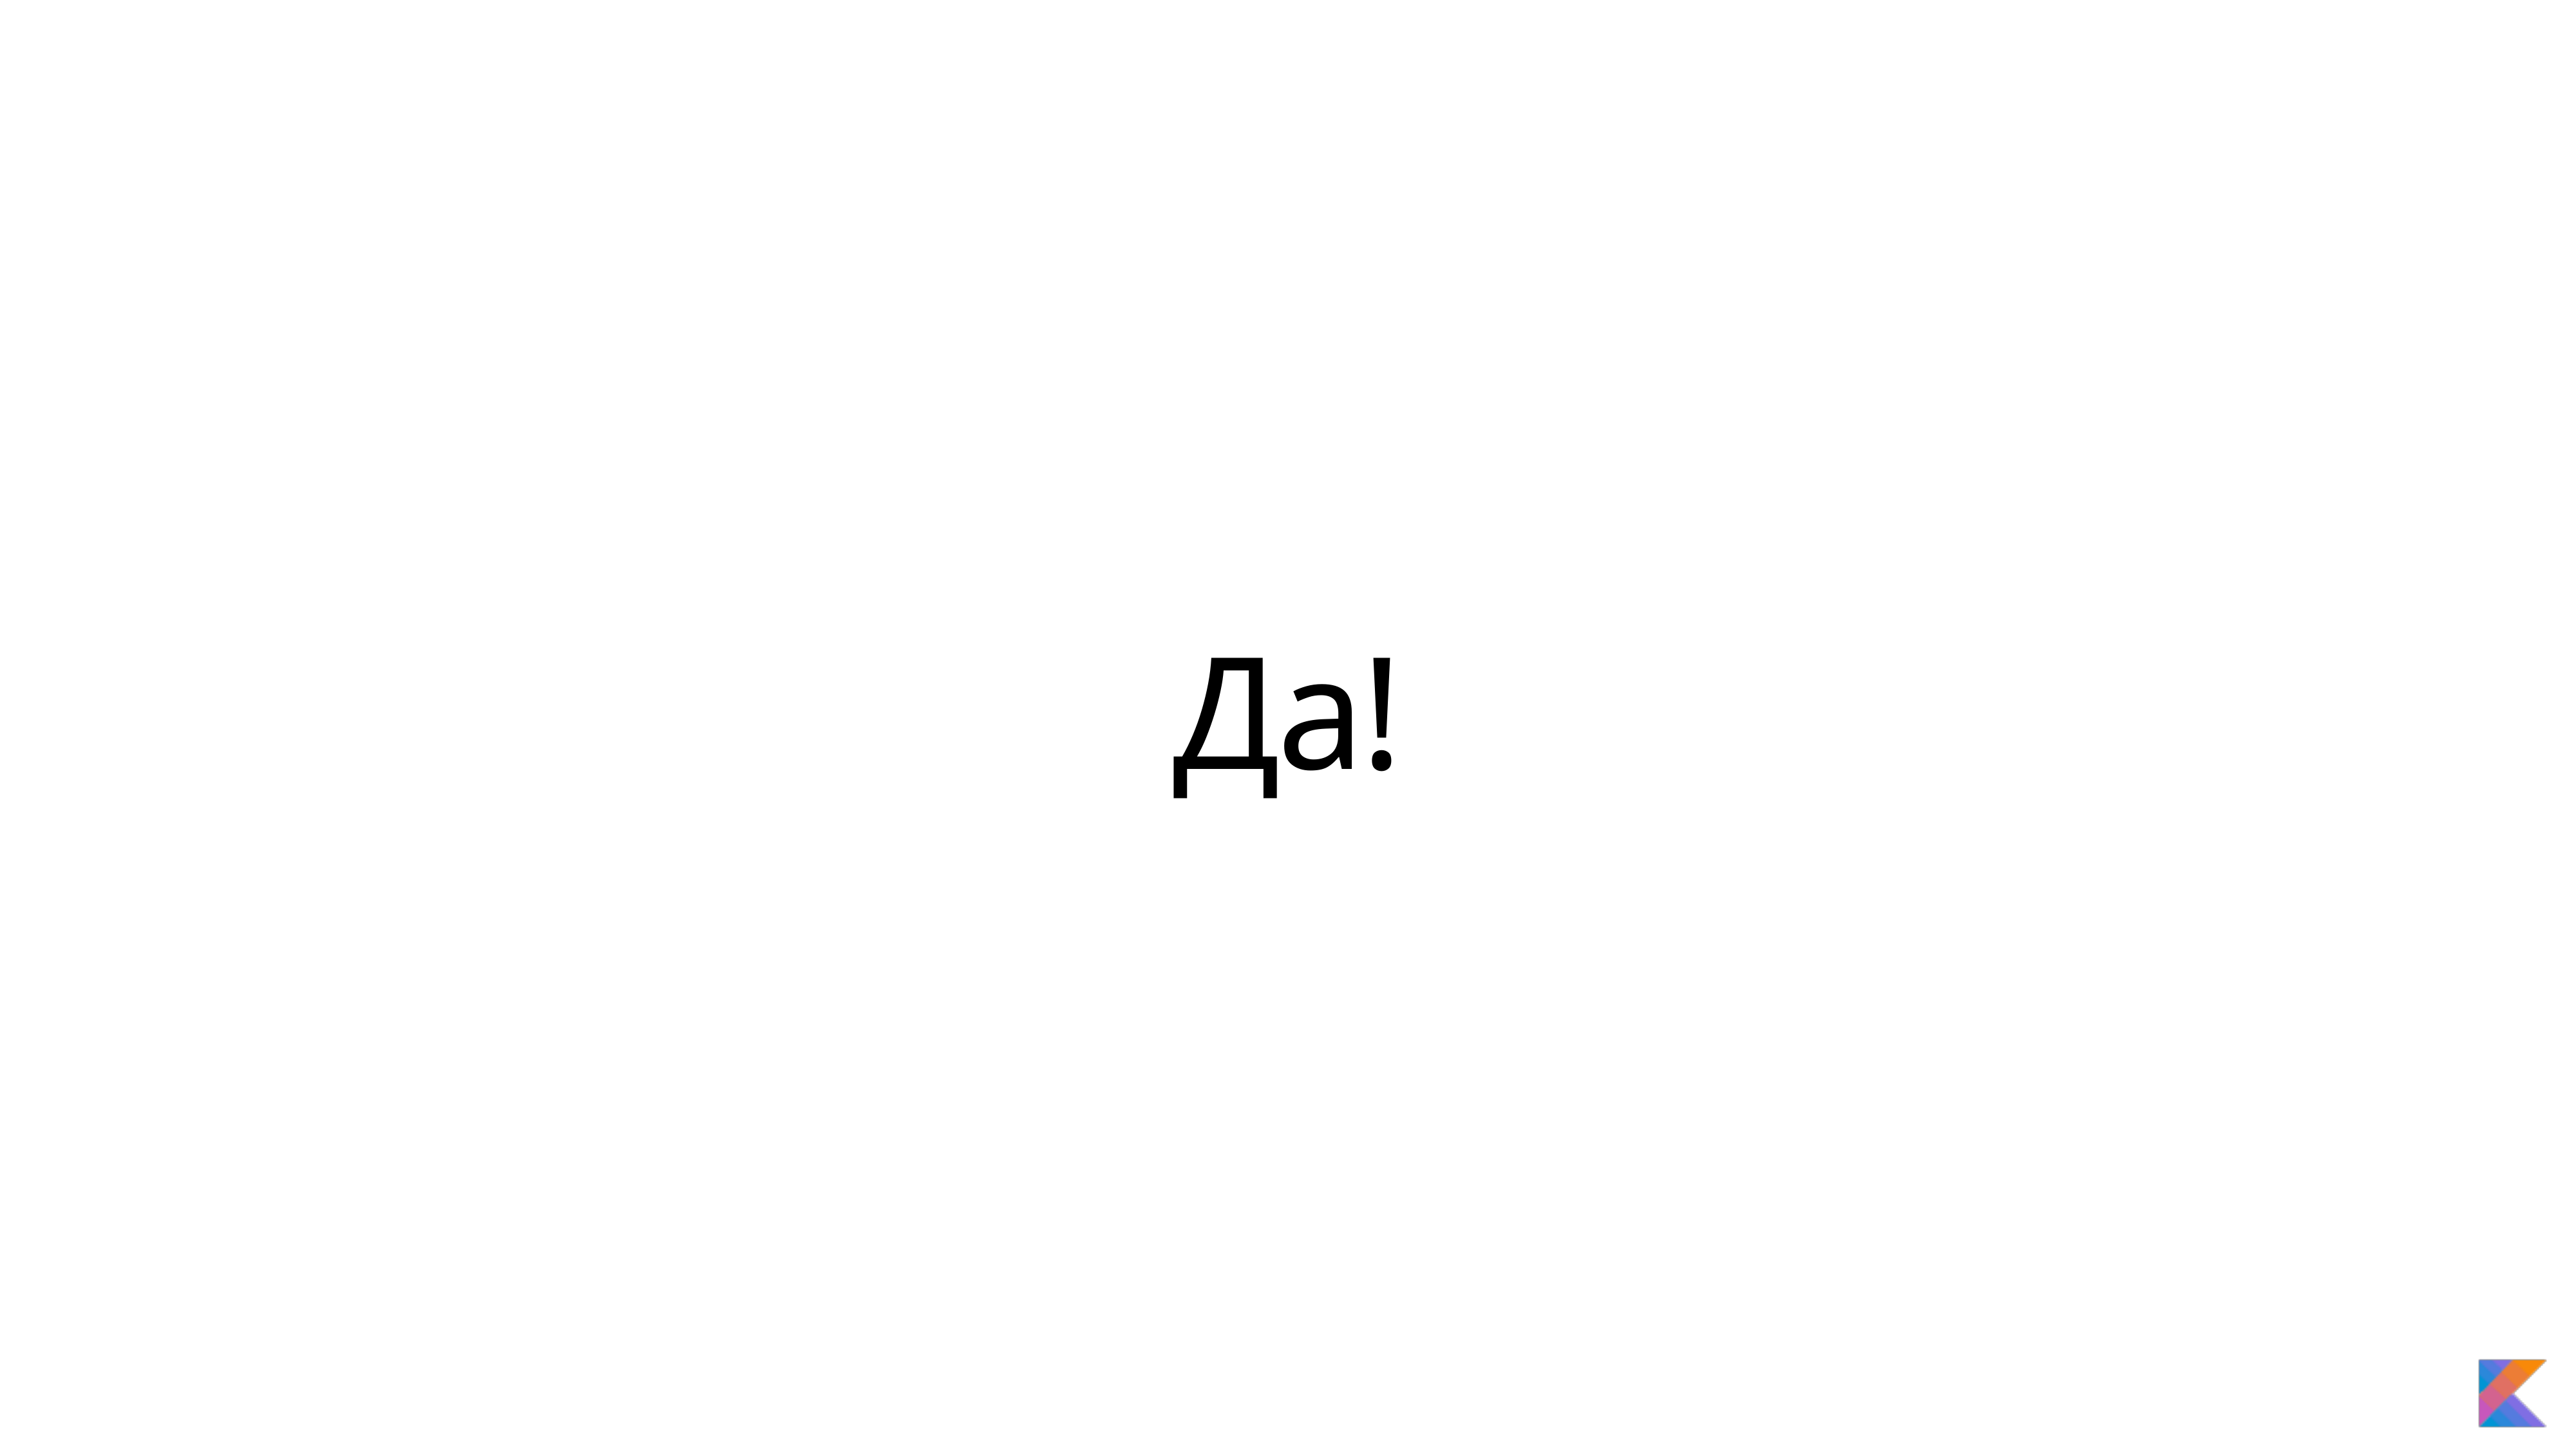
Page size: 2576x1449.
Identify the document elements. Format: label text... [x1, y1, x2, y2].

picture [2468, 1349, 2558, 1439]
list Да! [127, 519, 2449, 930]
